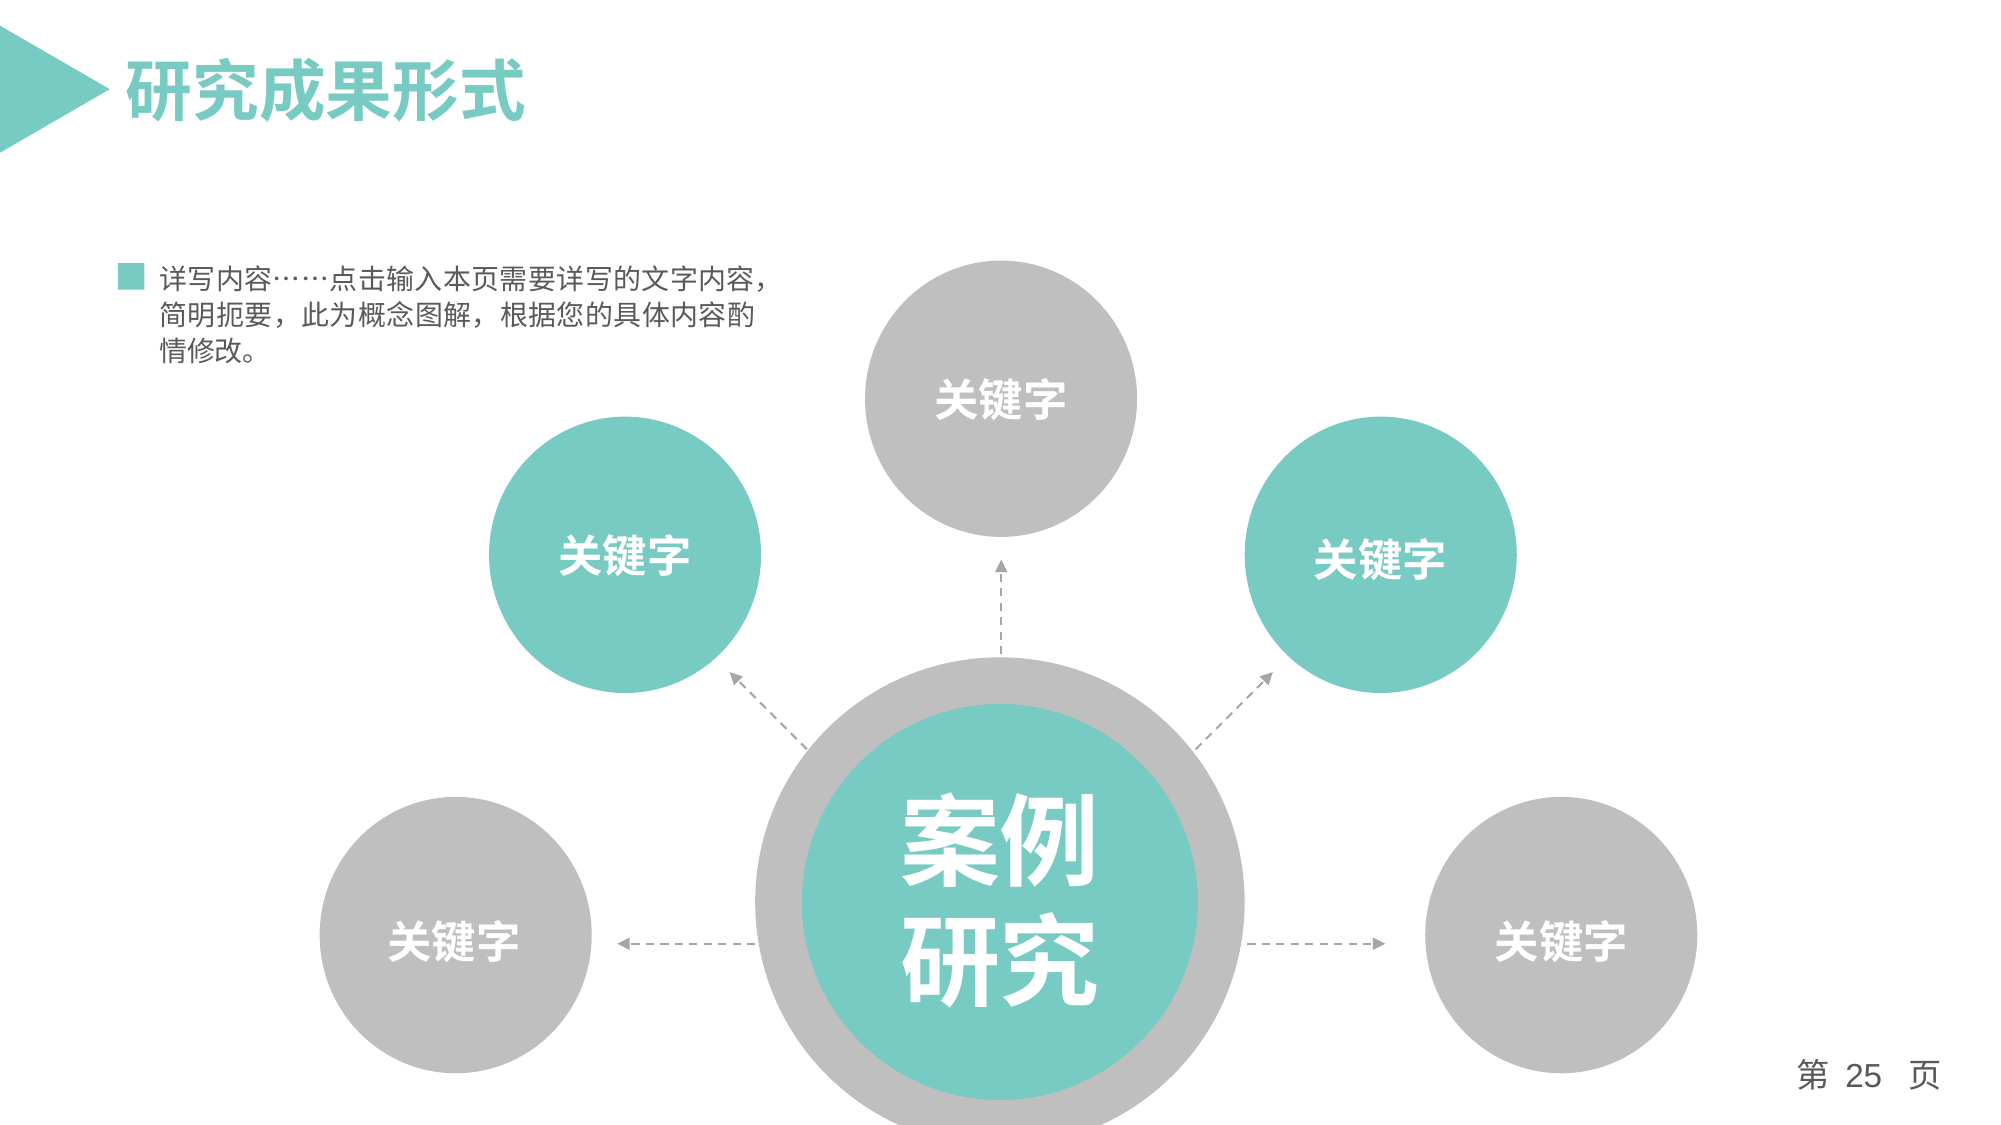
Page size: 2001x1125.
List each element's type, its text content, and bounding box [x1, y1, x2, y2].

text_box 关键字 [356, 902, 552, 980]
text_box [1243, 415, 1518, 695]
text_box [318, 795, 593, 1075]
text_box [1424, 795, 1699, 1075]
text_box 关键字 [903, 359, 1099, 438]
text_box 详写内容……点击输入本页需要详写的文字内容，简明扼要，此为概念图解，根据您的具体内容酌情修改。 [159, 258, 756, 367]
text_box 研究成果形式 [105, 38, 547, 139]
text_box [0, 25, 110, 153]
text_box 关键字 [1283, 519, 1479, 598]
text_box 关键字 [1463, 902, 1659, 981]
text_box 关键字 [527, 515, 723, 594]
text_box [755, 657, 1245, 1125]
text_box [864, 259, 1139, 538]
text_box [117, 262, 145, 291]
text_box [488, 415, 763, 695]
